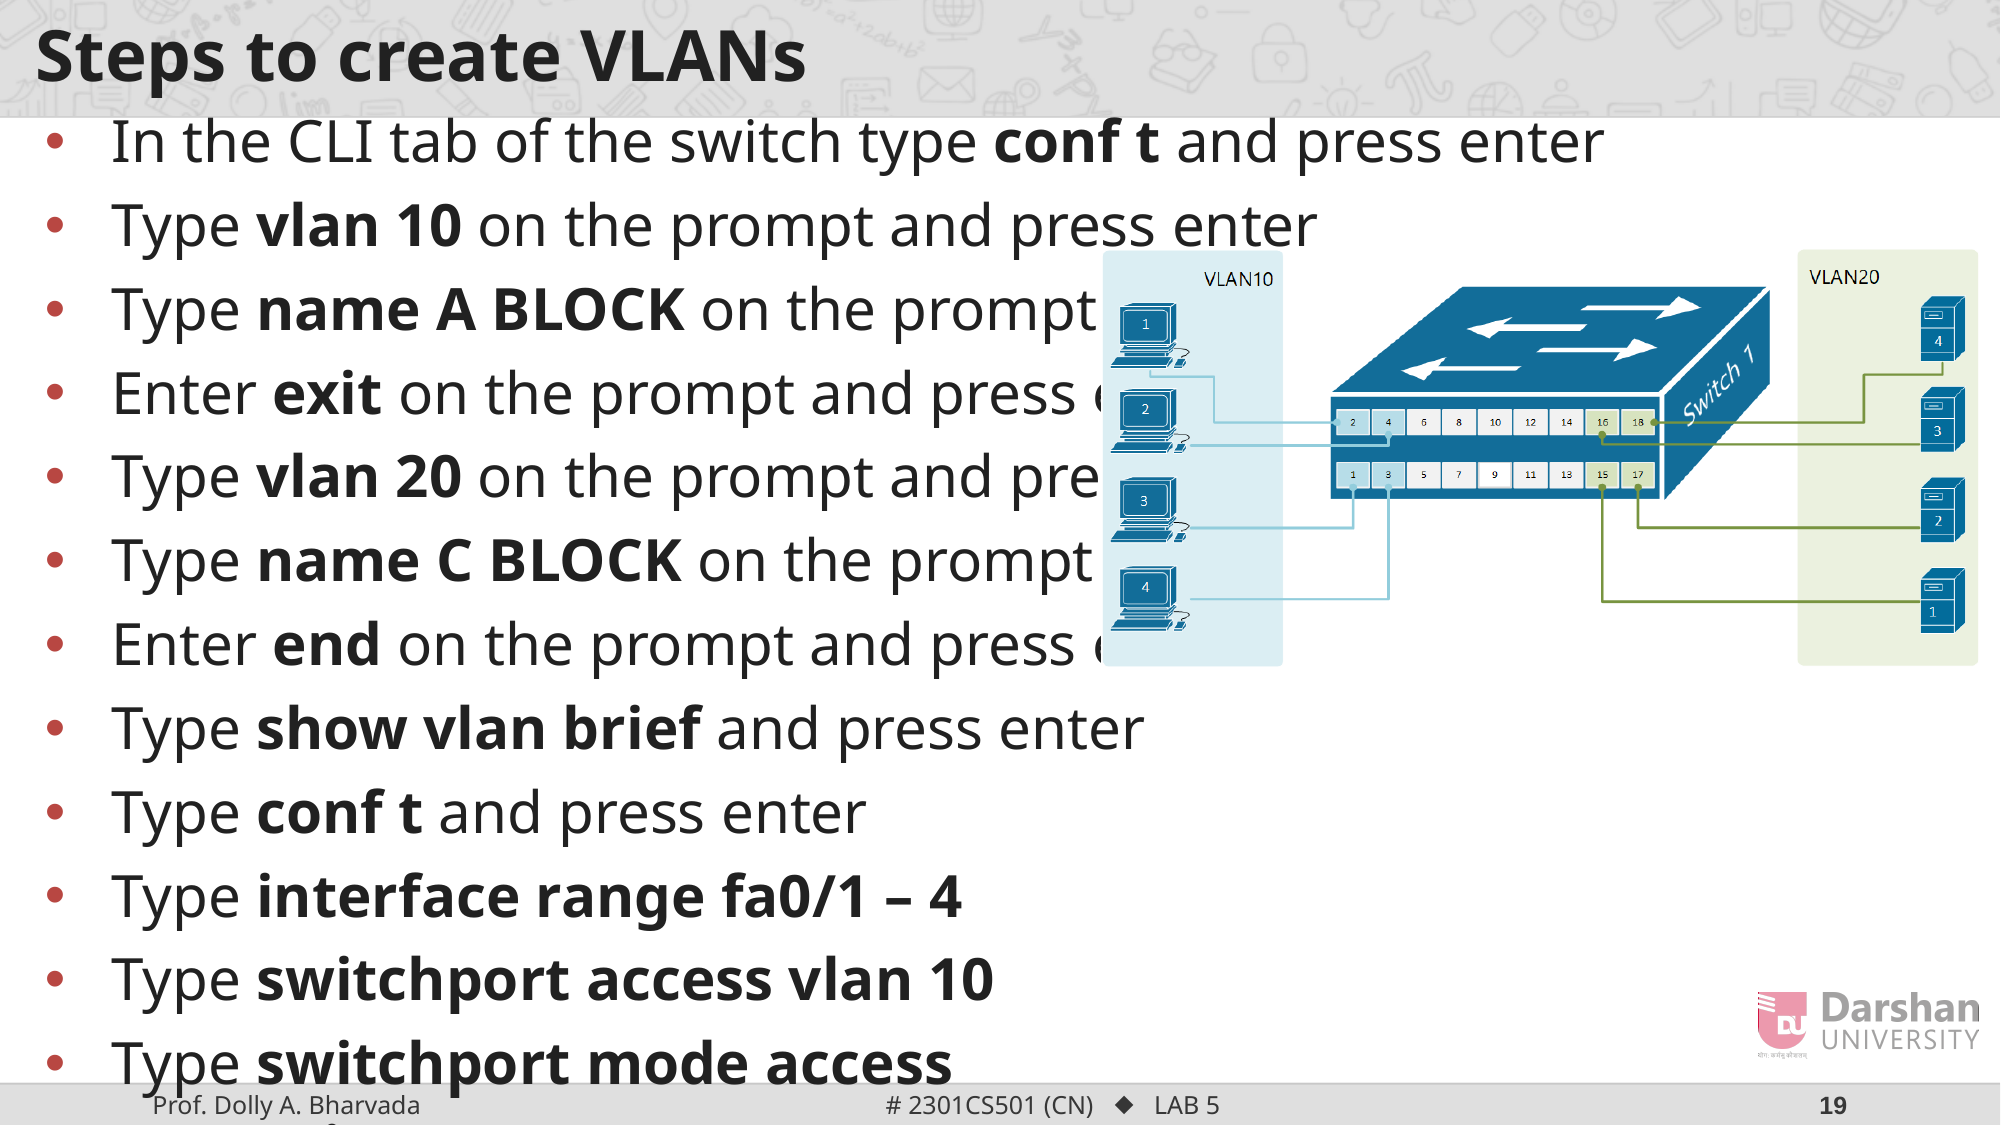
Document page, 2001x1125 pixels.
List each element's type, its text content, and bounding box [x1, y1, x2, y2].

picture [1101, 248, 1979, 667]
title Steps to create VLANs [0, 0, 2000, 117]
list In the CLI tab of the switch type conf t and press enter Type vlan 10 on the prompt and press enter Type name A BLOCK on the prompt and press enter Enter exit on the prompt and press enter Type vlan 20 on the prompt and press enter Type name C BLOCK on the prompt and press enter Enter end on the prompt and press enter Type show vlan brief and press enter Type conf t and press enter Type interface range fa0/1 – 4 Type switchport access vlan 10 Type switchport mode access Type exit [21, 104, 1979, 1085]
